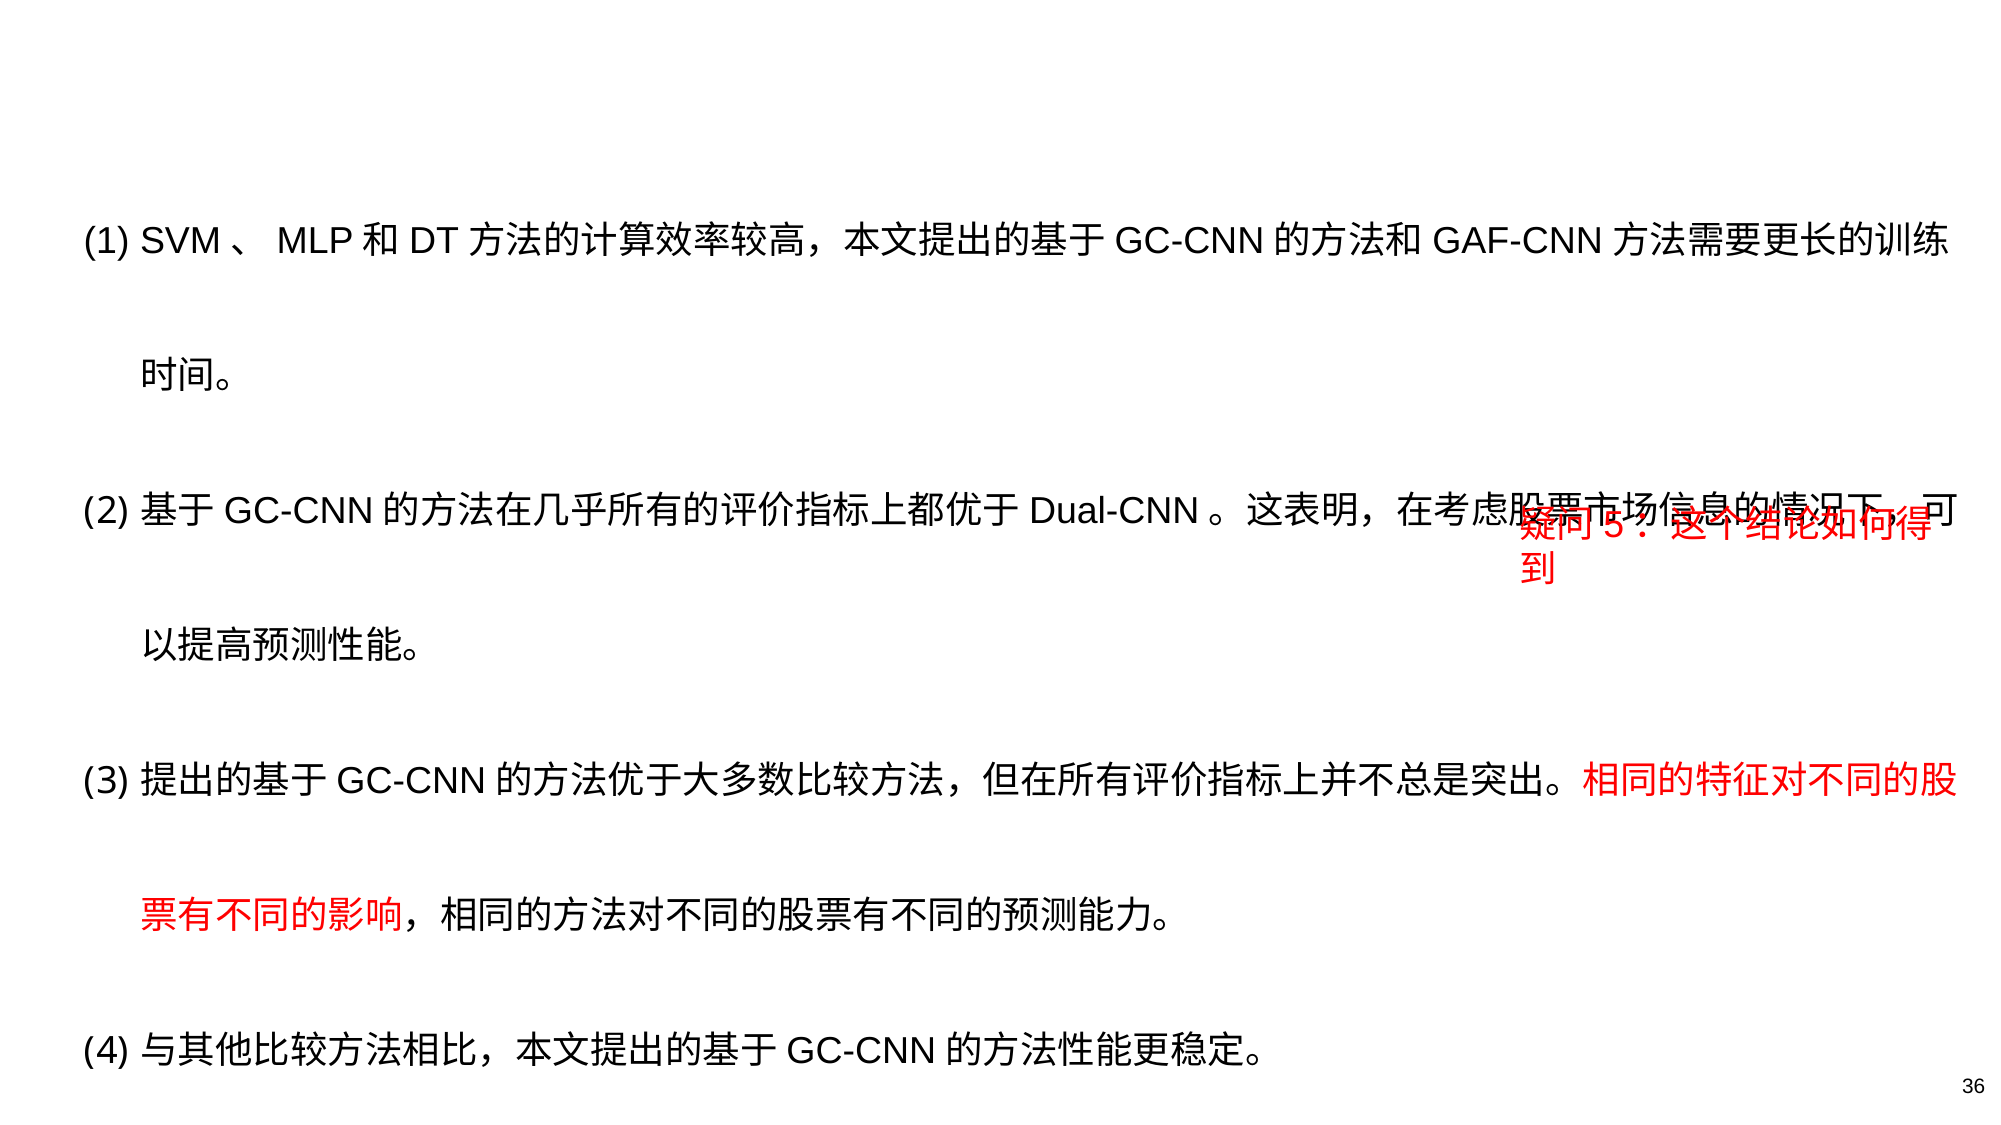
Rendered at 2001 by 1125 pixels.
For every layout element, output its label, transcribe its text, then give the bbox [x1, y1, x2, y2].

text_box 疑问5：这个结论如何得到 [1504, 492, 1982, 598]
slide_number 36 [1522, 1068, 2000, 1103]
text_box SVM、MLP和DT方法的计算效率较高，本文提出的基于GC-CNN的方法和GAF-CNN方法需要更长的训练时间。 基于GC-CNN的方法在几乎所有的评价指标上都优于Dual-CNN。这表明，在考虑股票市场信息的情况下，可以提高预测性能。 提出的基于GC-CNN的方法优于大多数比较方法，但在所有评价指标上并不总是突出。相同的特征对不同的股票有不同的影响，相同的方法对不同的股票有不同的预测能力。 与其他比较方法相比，本文提出的基于GC-CNN的方法性能更稳定。 [68, 119, 1982, 1079]
